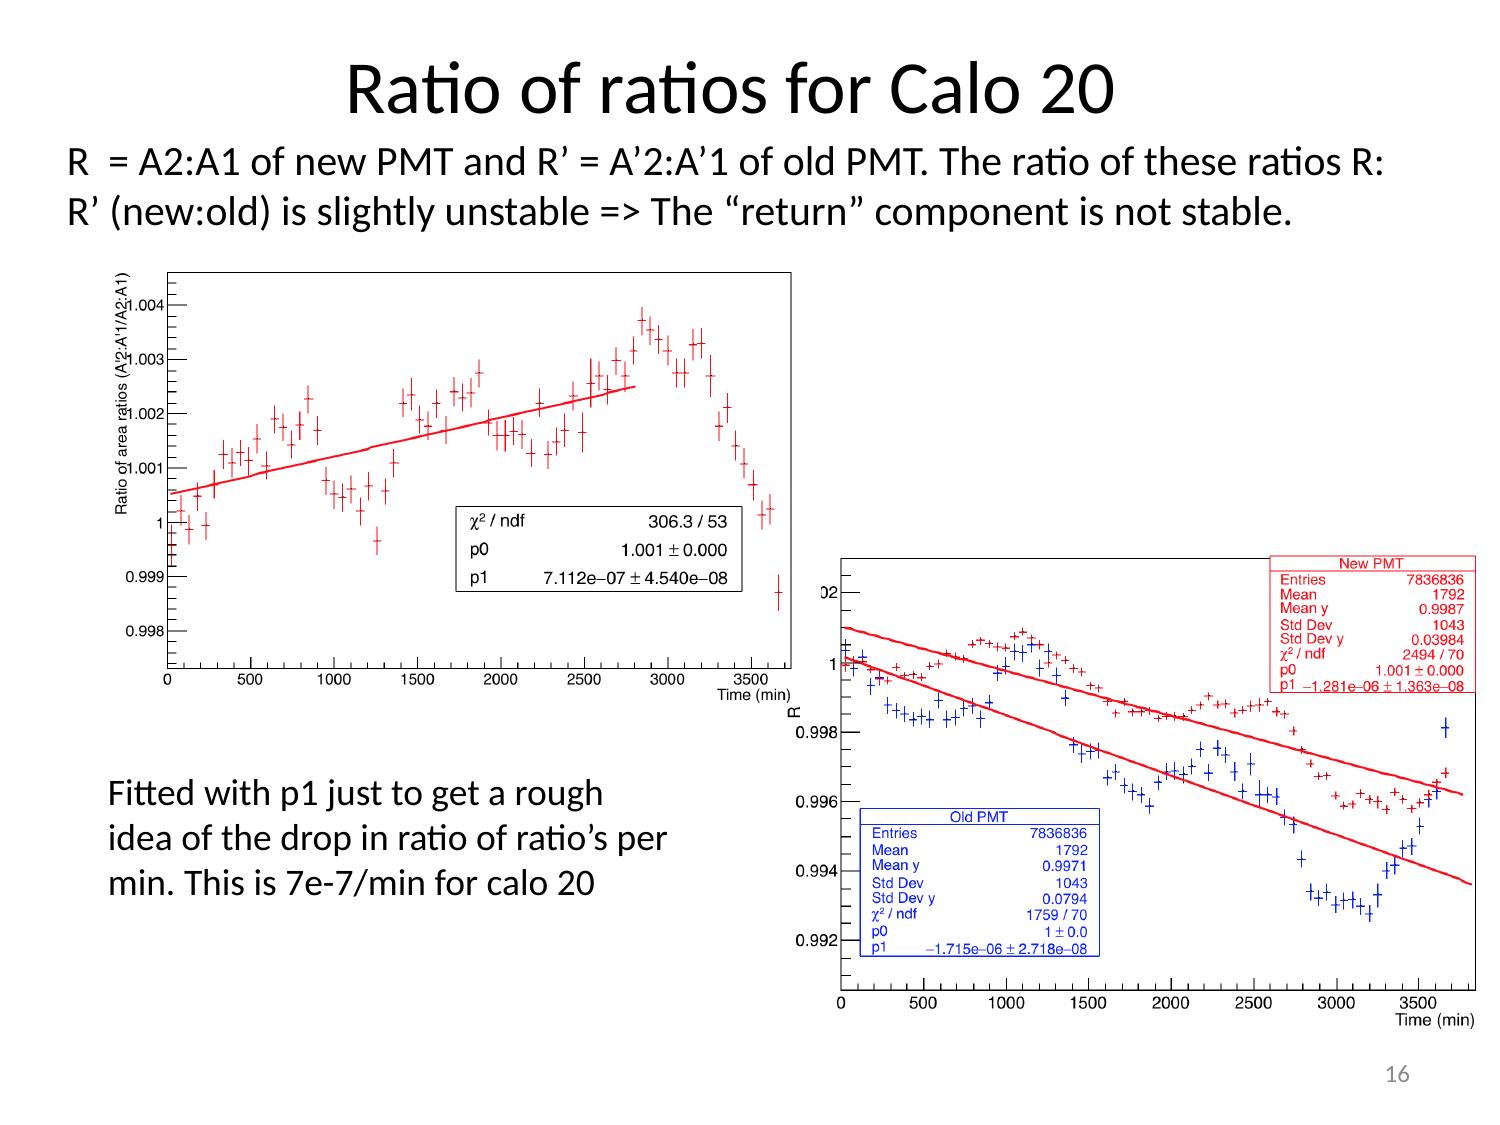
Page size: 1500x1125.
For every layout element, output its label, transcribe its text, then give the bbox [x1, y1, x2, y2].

text_box R = A2:A1 of new PMT and R’ = A’2:A’1 of old PMT. The ratio of these ratios R: R’ (new:old) is slightly unstable => The “return” component is not stable. [52, 126, 1403, 242]
slide_number 16 [1074, 1049, 1425, 1103]
text_box Ratio of ratios for Calo 20 [93, 0, 1369, 126]
picture [92, 263, 1500, 1040]
text_box Fitted with p1 just to get a rough idea of the drop in ratio of ratio’s per min. This is 7e-7/min for calo 20 [93, 760, 687, 911]
